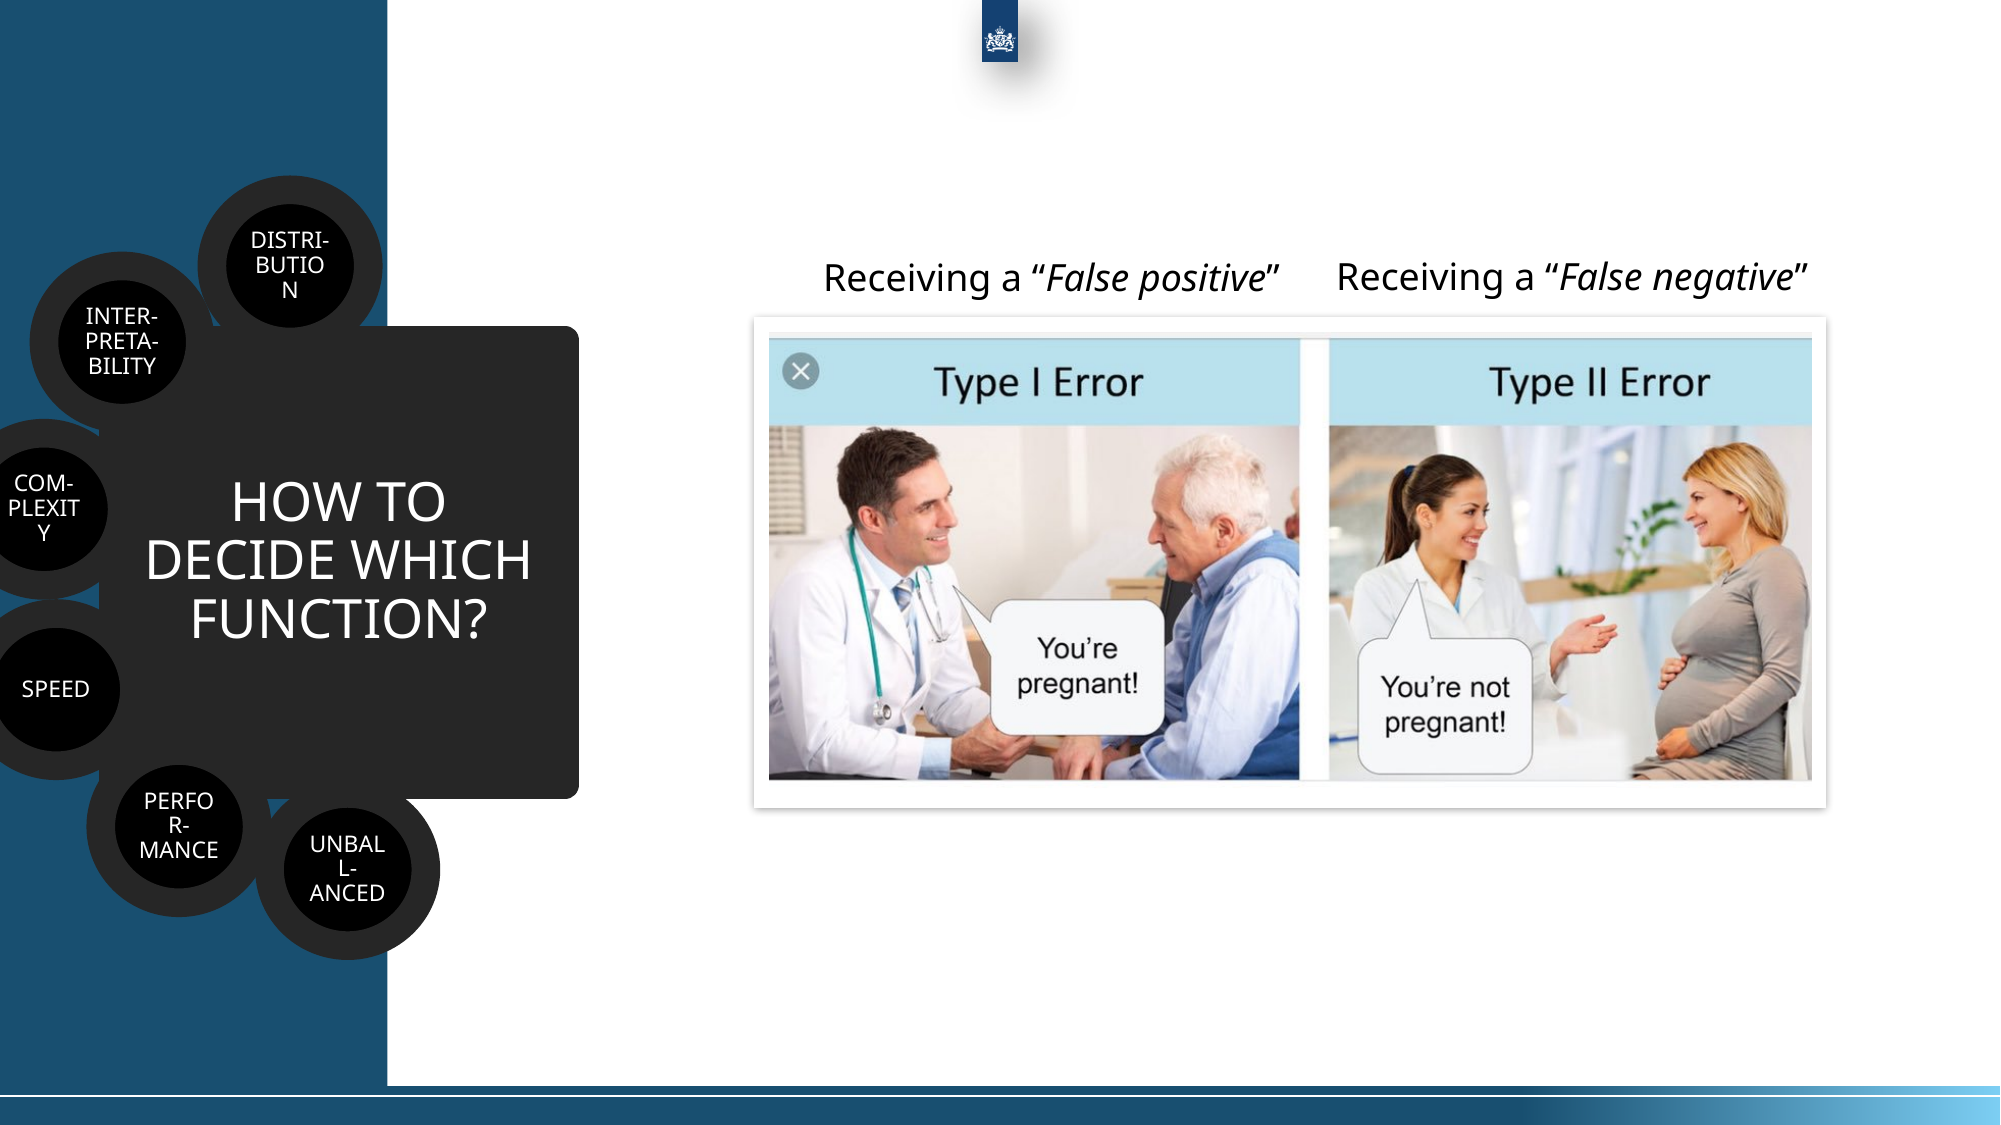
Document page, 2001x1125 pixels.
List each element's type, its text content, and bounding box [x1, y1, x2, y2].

text_box Perfor-mance [100, 750, 258, 903]
title How to decide which function? [113, 340, 565, 785]
picture [768, 331, 1812, 794]
text_box Distri-bution [211, 189, 369, 343]
picture [982, 0, 1018, 62]
text_box [0, 743, 388, 1091]
text_box [0, 547, 113, 636]
text_box speed [0, 613, 135, 766]
text_box Receiving a “False negative” [1321, 245, 1823, 306]
text_box Unball-anced [269, 793, 426, 946]
text_box Inter-preta-bility [43, 265, 201, 419]
text_box [0, 0, 388, 471]
text_box Com-plexity [0, 433, 123, 586]
text_box Receiving a “False positive” [808, 246, 1295, 306]
